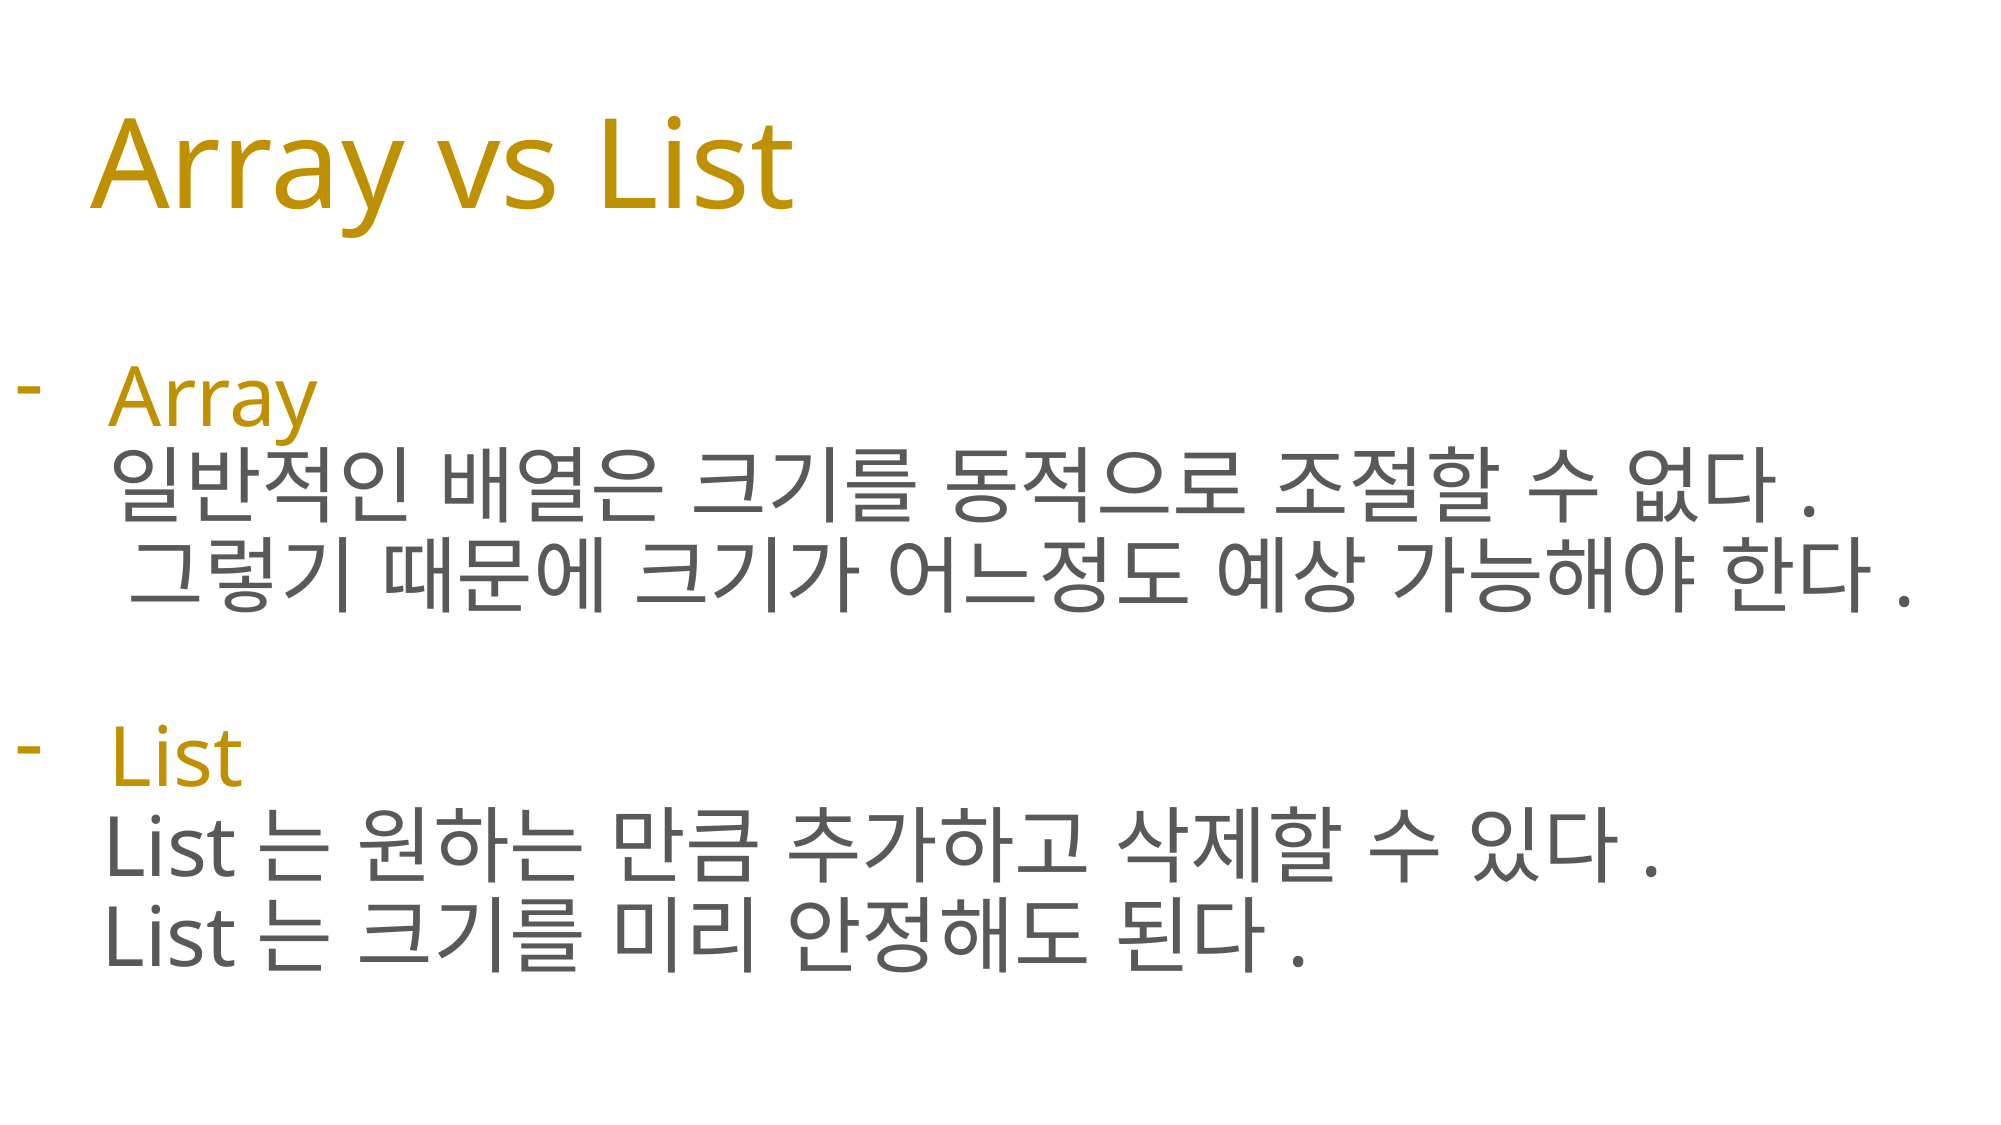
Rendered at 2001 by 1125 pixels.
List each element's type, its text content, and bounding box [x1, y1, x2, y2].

text_box Array 일반적인 배열은 크기를 동적으로 조절할 수 없다. 그렇기 때문에 크기가 어느정도 예상 가능해야 한다. List List는 원하는 만큼 추가하고 삭제할 수 있다. List는 크기를 미리 안정해도 된다. [0, 236, 2000, 1103]
title Array vs List [75, 59, 1800, 236]
